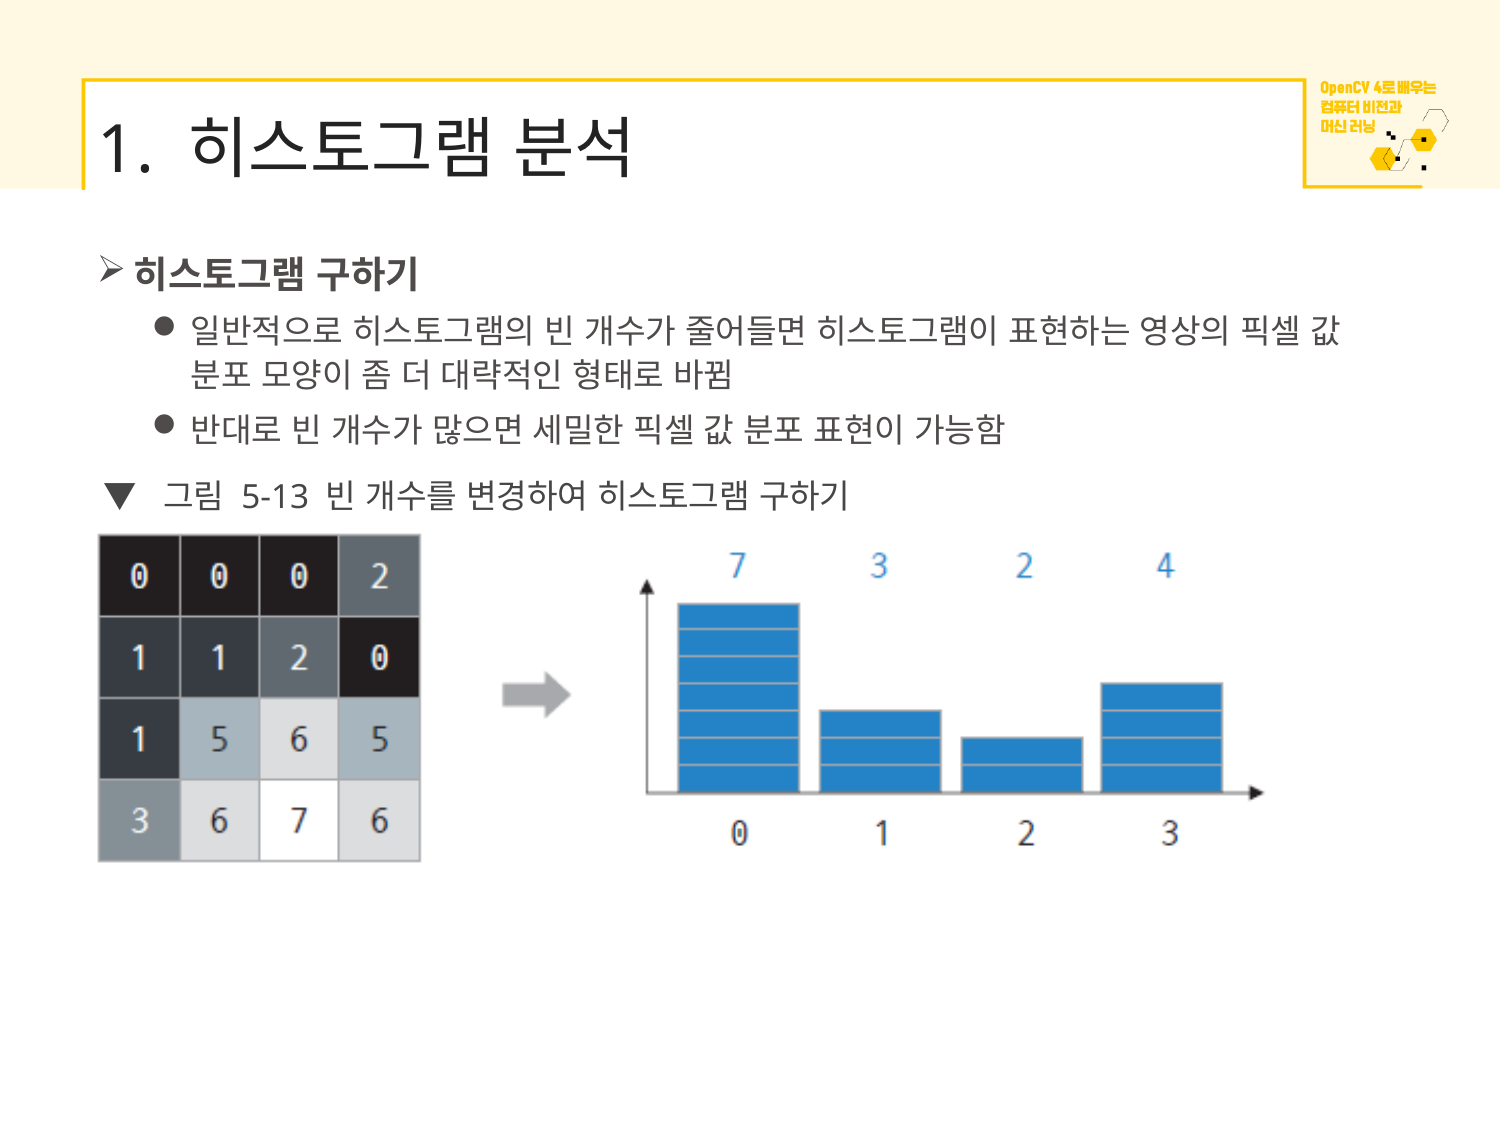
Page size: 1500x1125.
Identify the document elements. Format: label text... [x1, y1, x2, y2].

text_box ▼ 그림 5-13 빈 개수를 변경하여 히스토그램 구하기 [88, 467, 1415, 534]
title 1. 히스토그램 분석 [82, 61, 1413, 193]
picture [0, 0, 1500, 1125]
list 히스토그램 구하기 일반적으로 히스토그램의 빈 개수가 줄어들면 히스토그램이 표현하는 영상의 픽셀 값 분포 모양이 좀 더 대략적인 형태로 바뀜 반대로 빈 개수가 많으면 세밀한 픽셀 값 분포 표현이 가능함 [81, 239, 1412, 1054]
